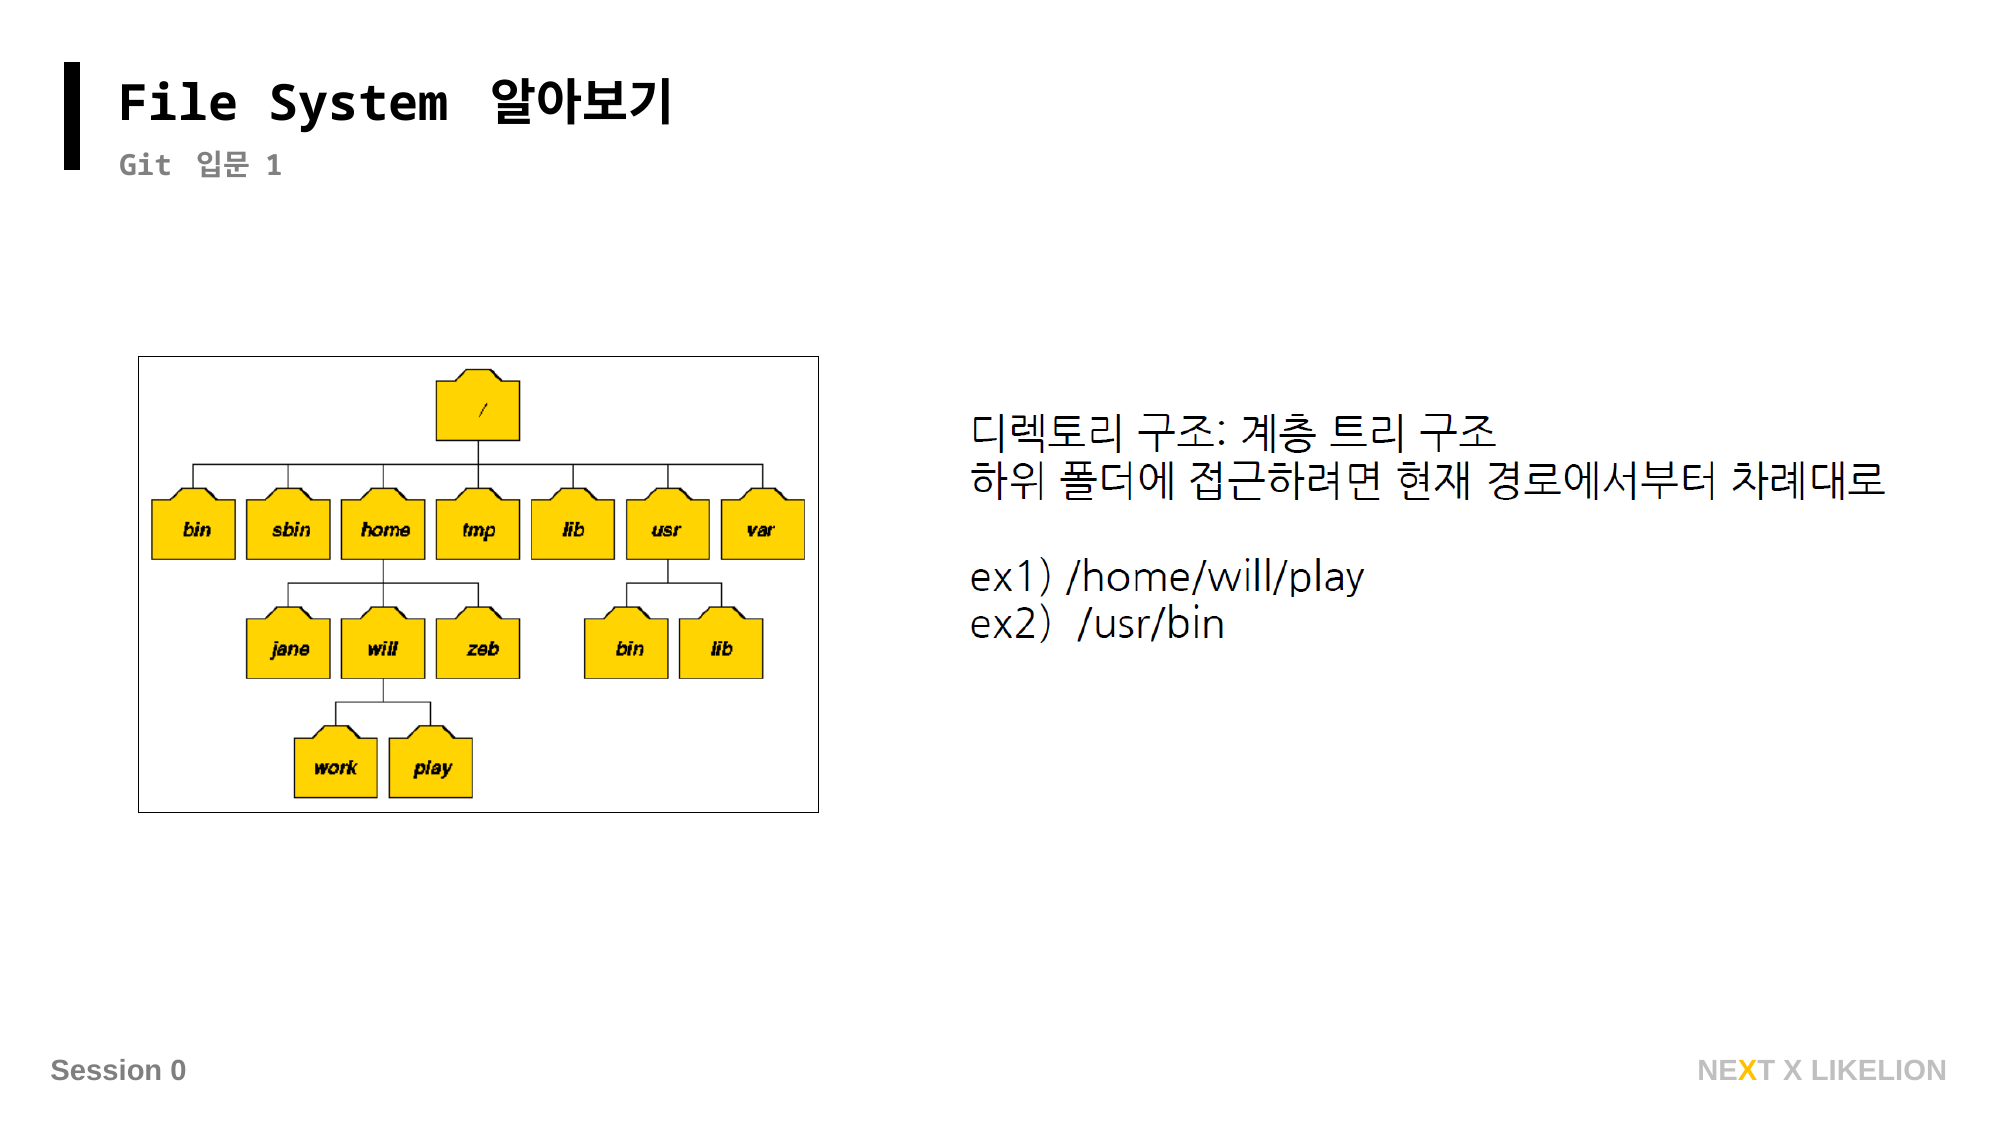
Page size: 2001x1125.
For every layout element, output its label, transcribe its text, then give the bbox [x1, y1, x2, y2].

text_box NEXT X LIKELION [1682, 1044, 1965, 1095]
text_box Session 0 [35, 1044, 318, 1095]
text_box File System 알아보기 [103, 63, 1000, 139]
text_box [64, 63, 80, 170]
picture [0, 213, 2000, 912]
text_box Git 입문 1 [104, 138, 943, 189]
